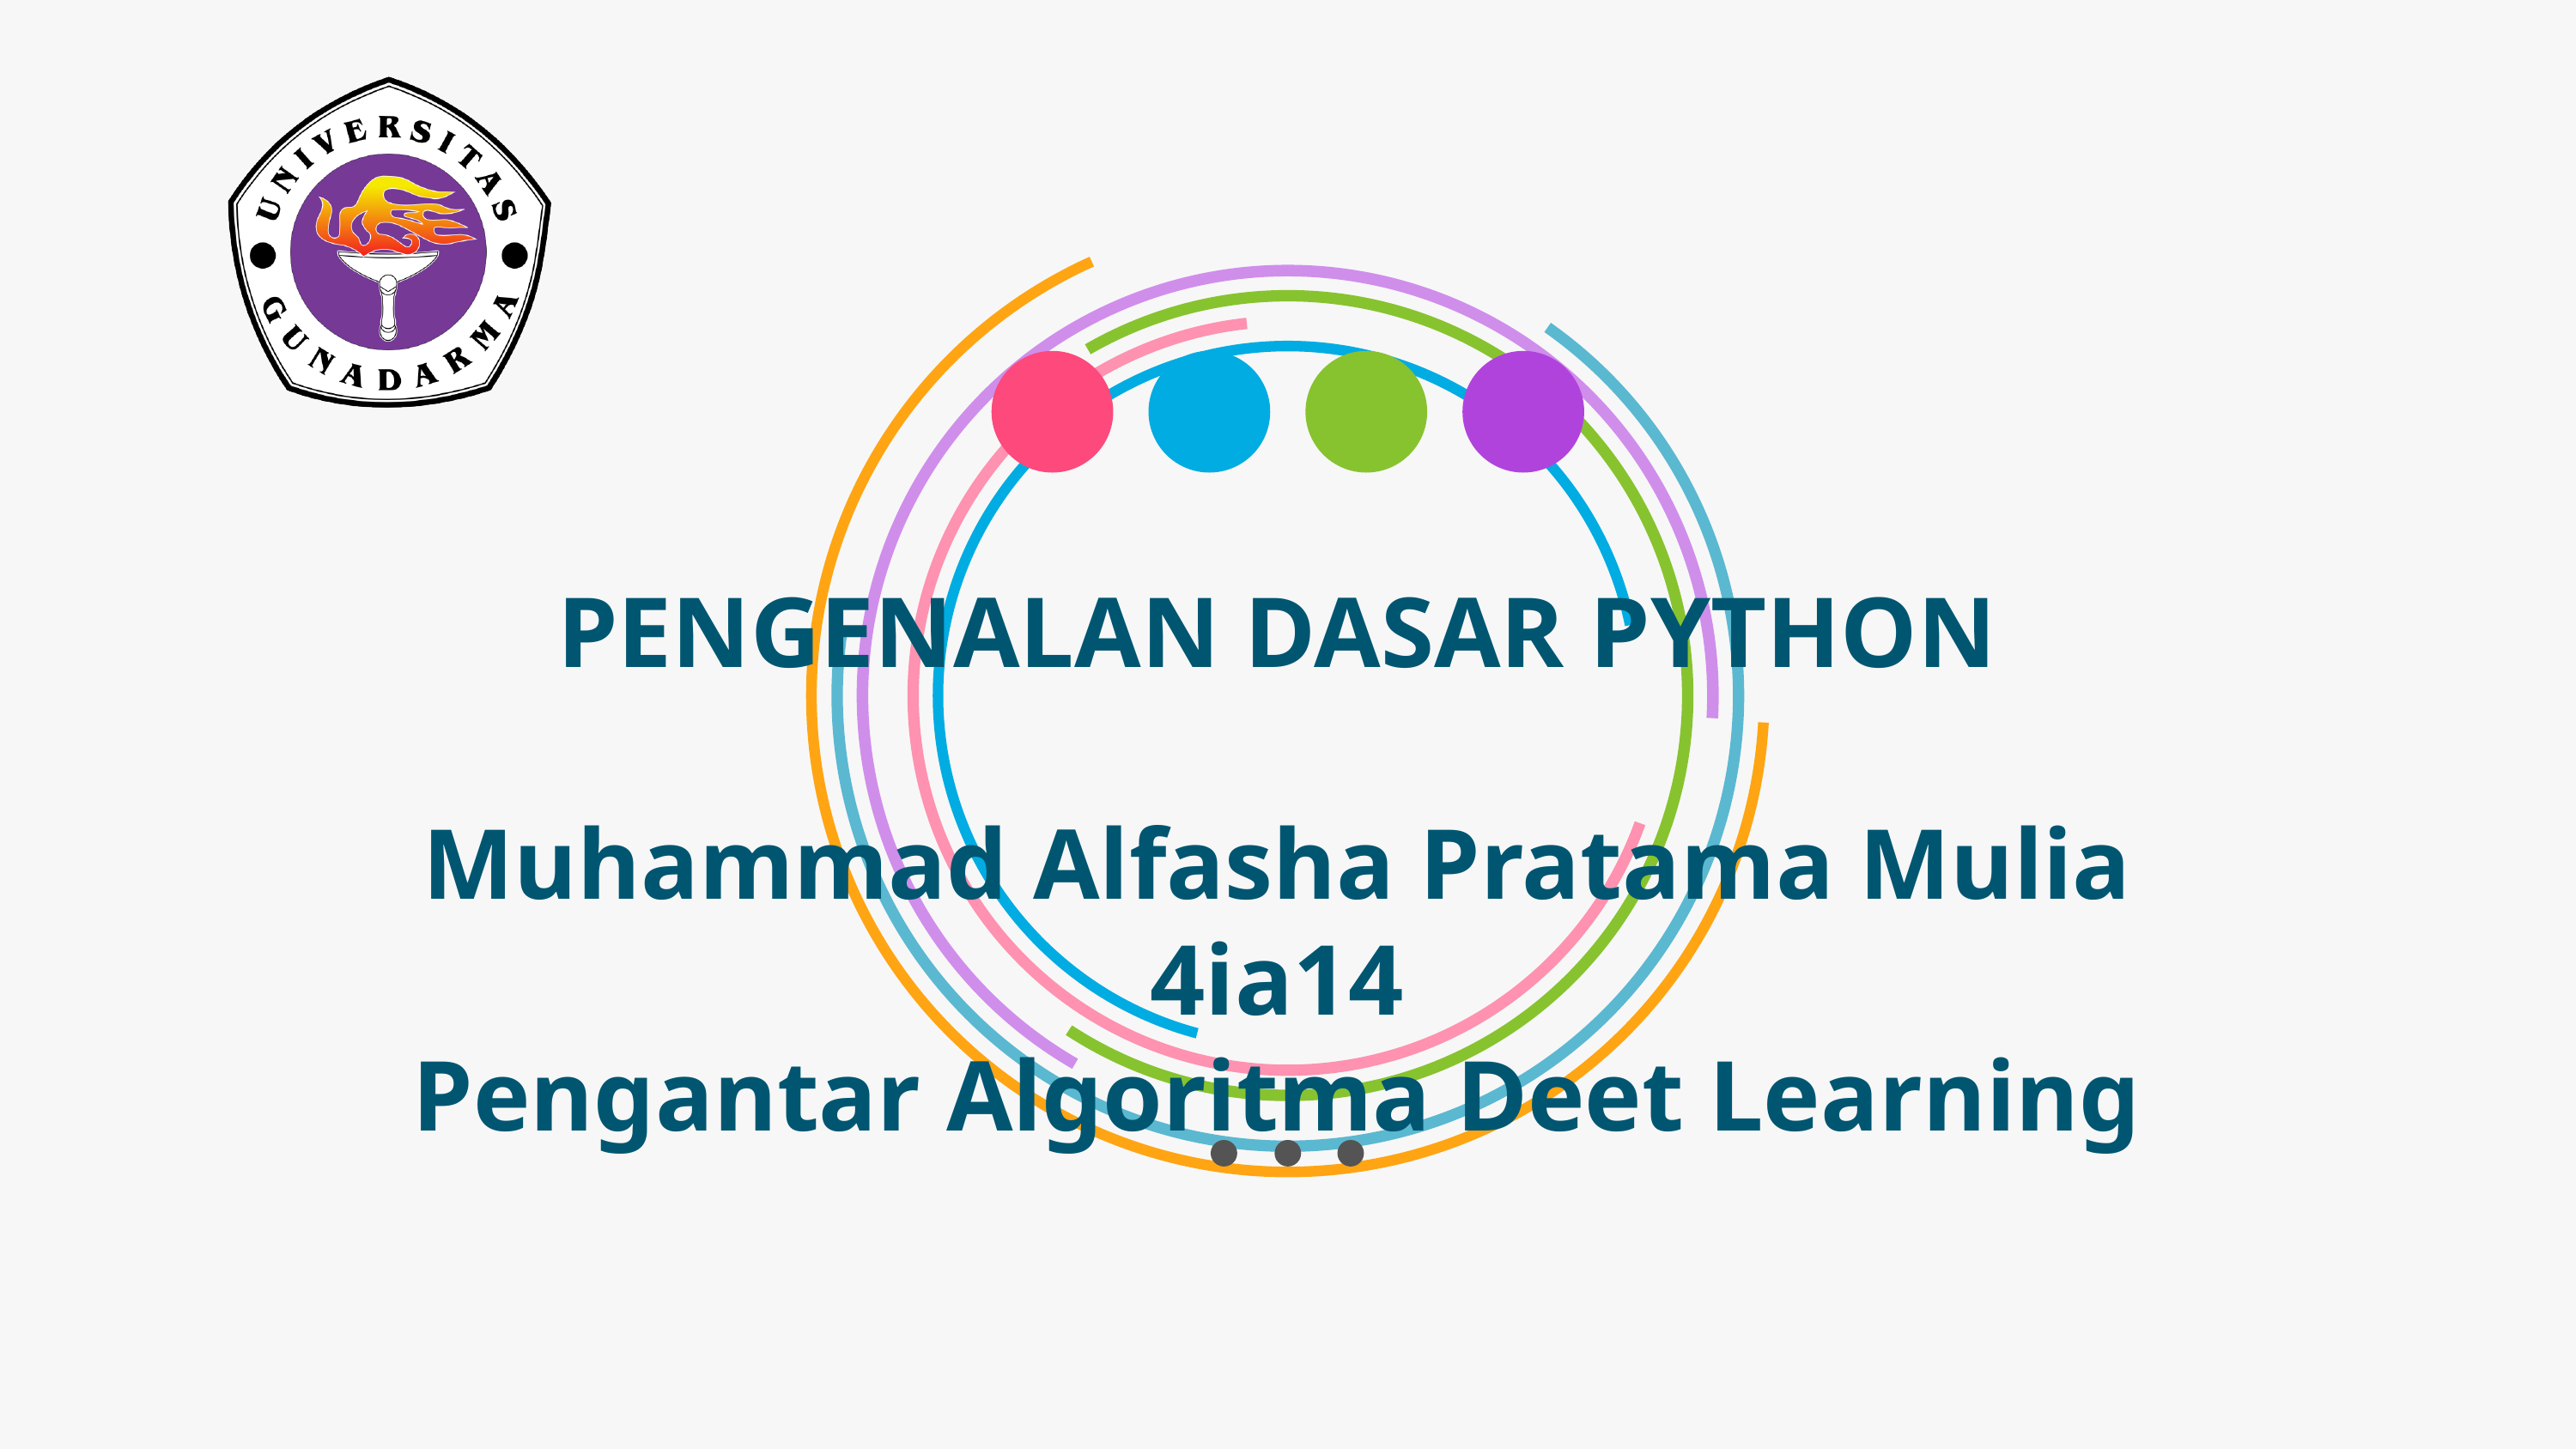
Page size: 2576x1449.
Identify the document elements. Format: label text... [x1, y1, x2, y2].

title PENGENALAN DASAR PYTHON Muhammad Alfasha Pratama Mulia 4ia14 Pengantar Algoritma Deet Learning [182, 559, 2372, 1119]
picture [215, 64, 564, 421]
